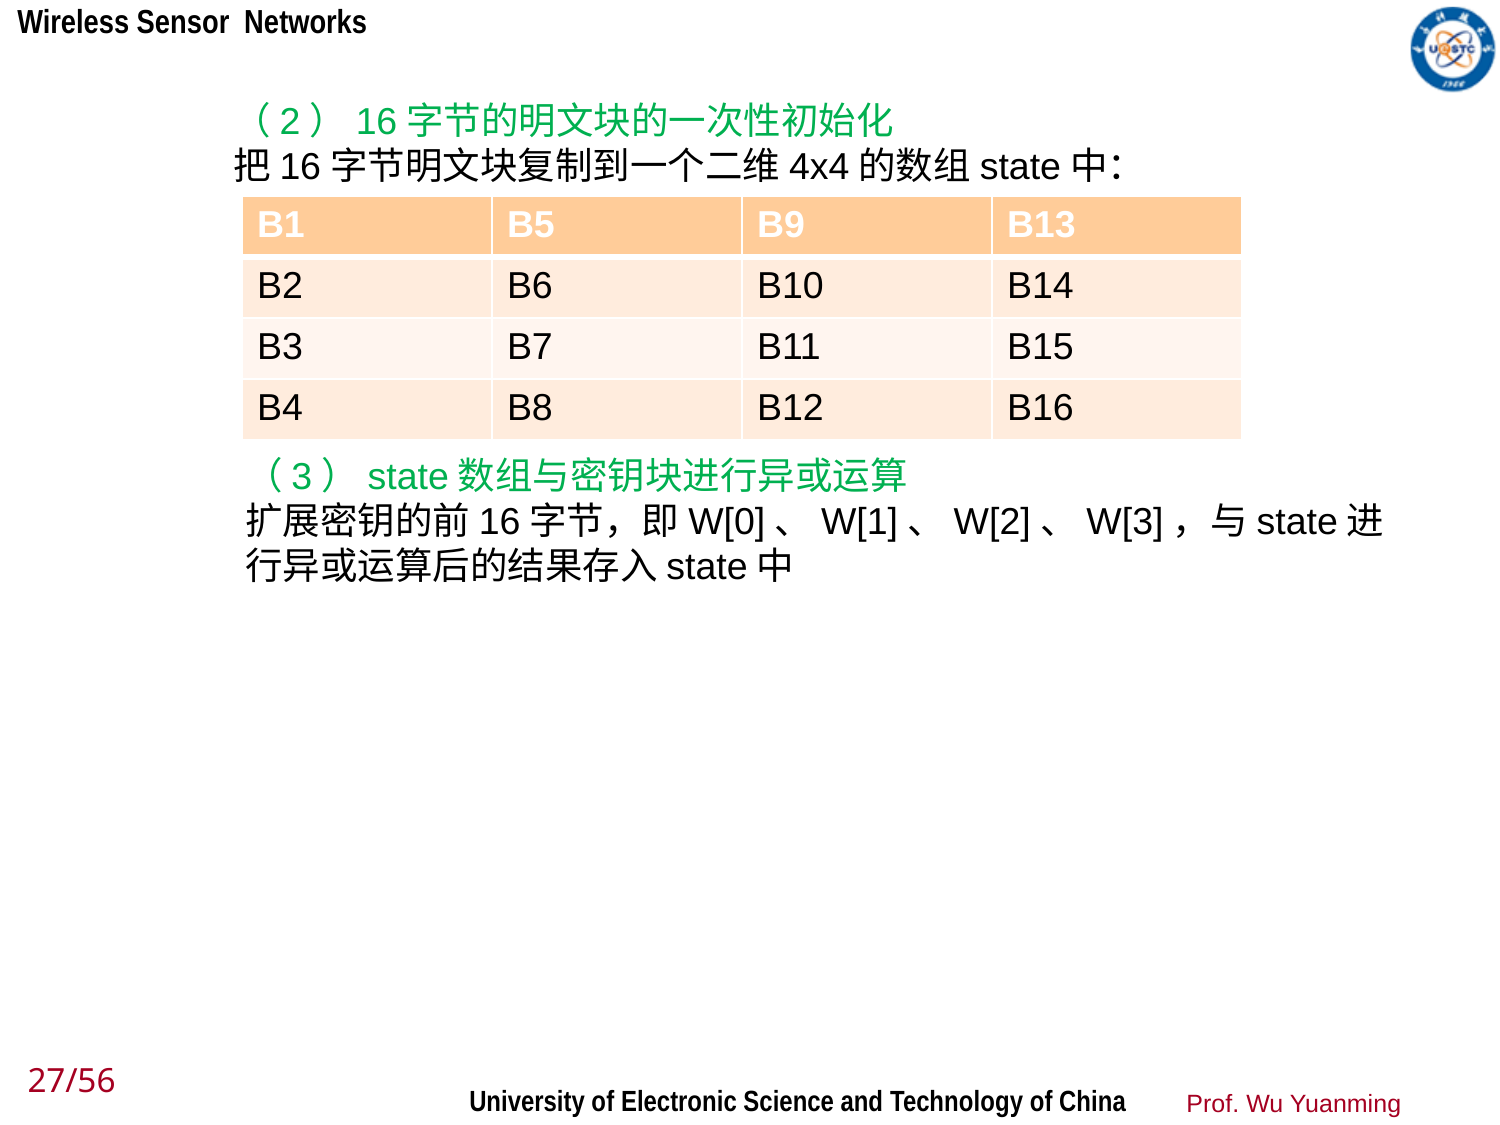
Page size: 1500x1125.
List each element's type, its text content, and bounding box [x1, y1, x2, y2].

table_cell B12 [743, 380, 991, 439]
text_box （2）16字节的明文块的一次性初始化 把16字节明文块复制到一个二维4x4的数组state中： [218, 89, 1388, 195]
picture [1406, 0, 1500, 96]
table_cell B6 [493, 260, 741, 317]
table_cell B10 [743, 260, 991, 317]
table_header B13 [993, 197, 1241, 254]
table_cell B16 [993, 380, 1241, 439]
table_header B1 [243, 197, 491, 254]
footer Prof. Wu Yuanming [1151, 1070, 1417, 1125]
table_cell B7 [493, 319, 741, 378]
table_header B5 [493, 197, 741, 254]
table_cell B14 [993, 260, 1241, 317]
table_cell B2 [243, 260, 491, 317]
slide_number 27/56 [12, 1054, 165, 1113]
table_cell B11 [743, 319, 991, 378]
table_cell B3 [243, 319, 491, 378]
table_cell B15 [993, 319, 1241, 378]
table_header B9 [743, 197, 991, 254]
table_cell B8 [493, 380, 741, 439]
text_box （3）state数组与密钥块进行异或运算 扩展密钥的前16字节，即W[0]、W[1]、W[2]、W[3]，与state进行异或运算后的结果存入state中 [230, 444, 1400, 595]
table_cell B4 [243, 380, 491, 439]
